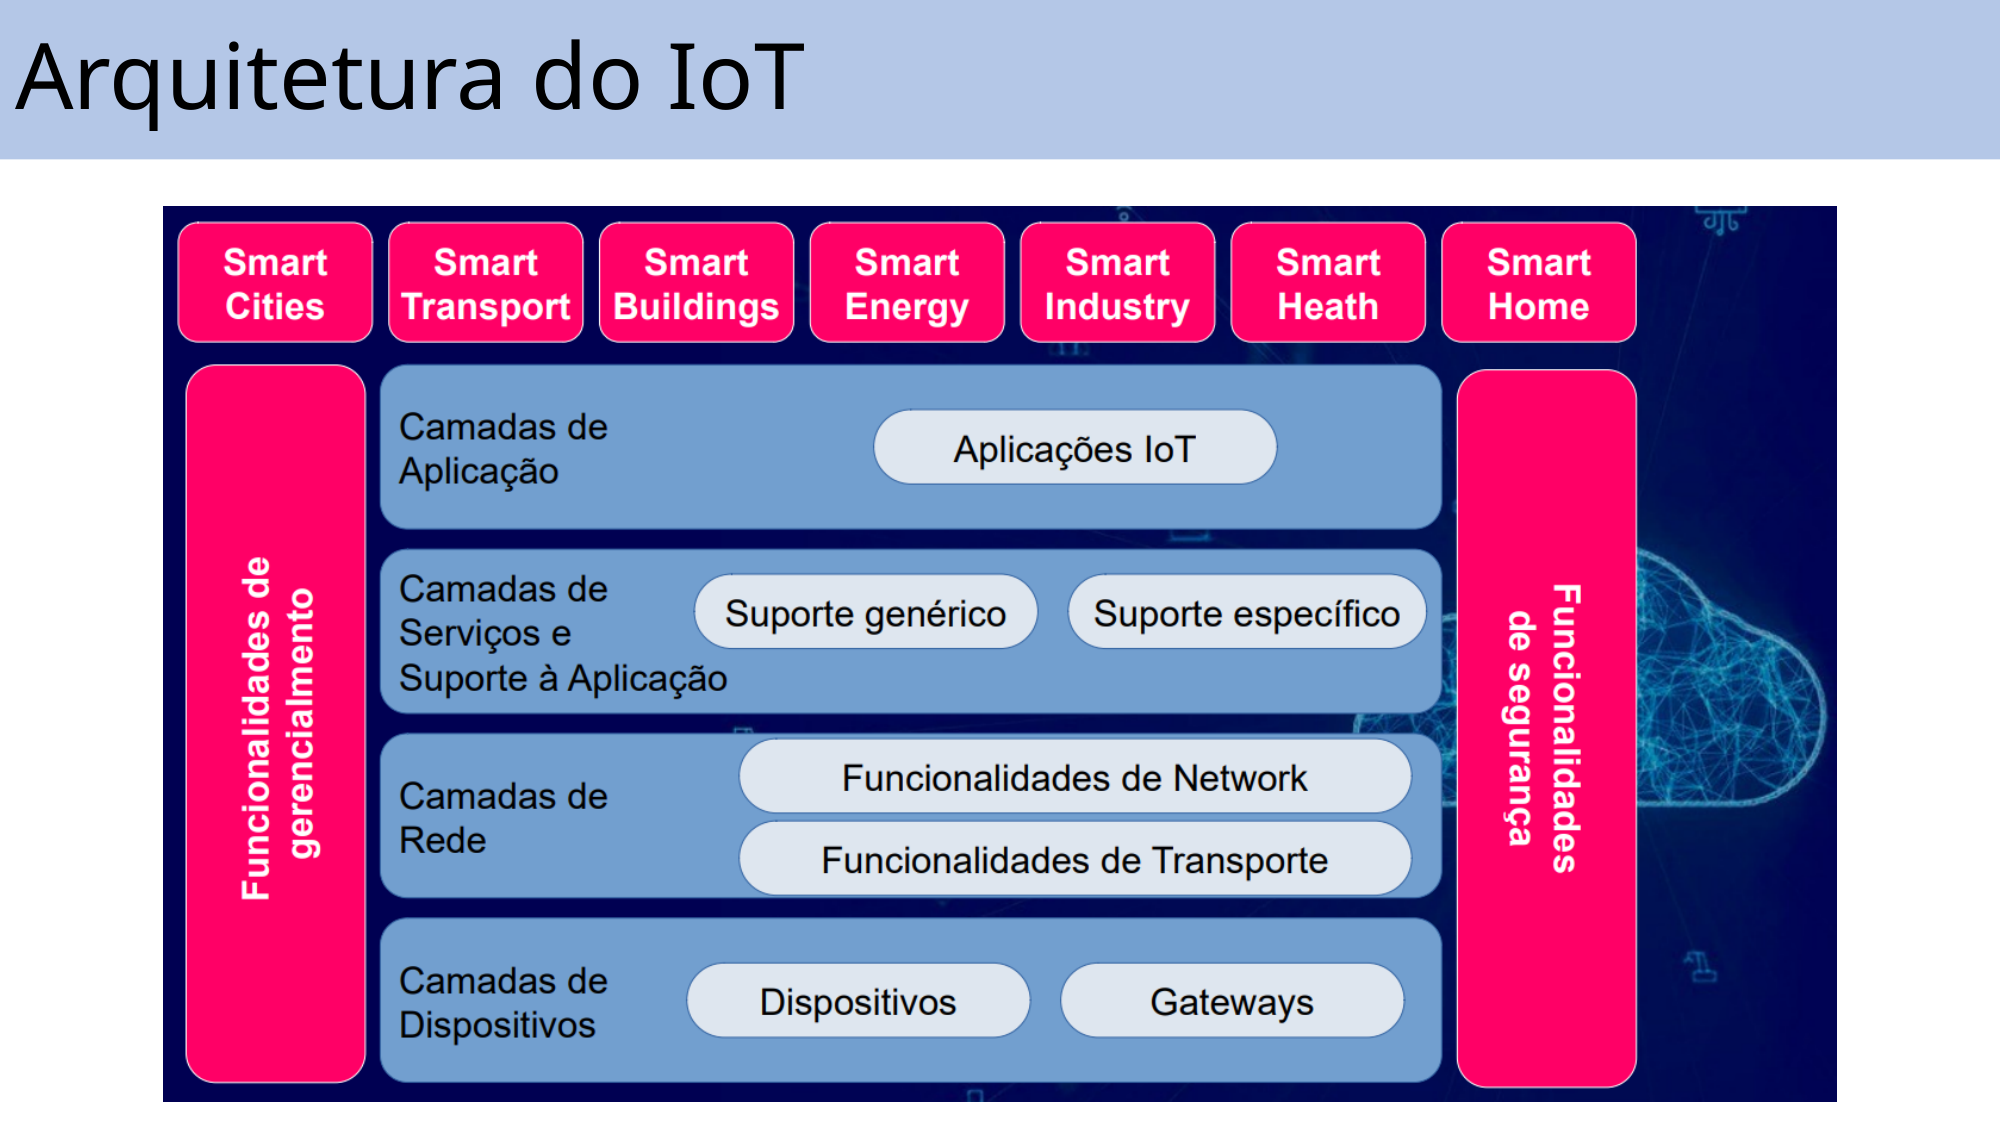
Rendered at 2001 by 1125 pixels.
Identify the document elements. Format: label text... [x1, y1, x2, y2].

picture [163, 206, 1837, 1102]
title Arquitetura do IoT [0, 0, 2000, 160]
